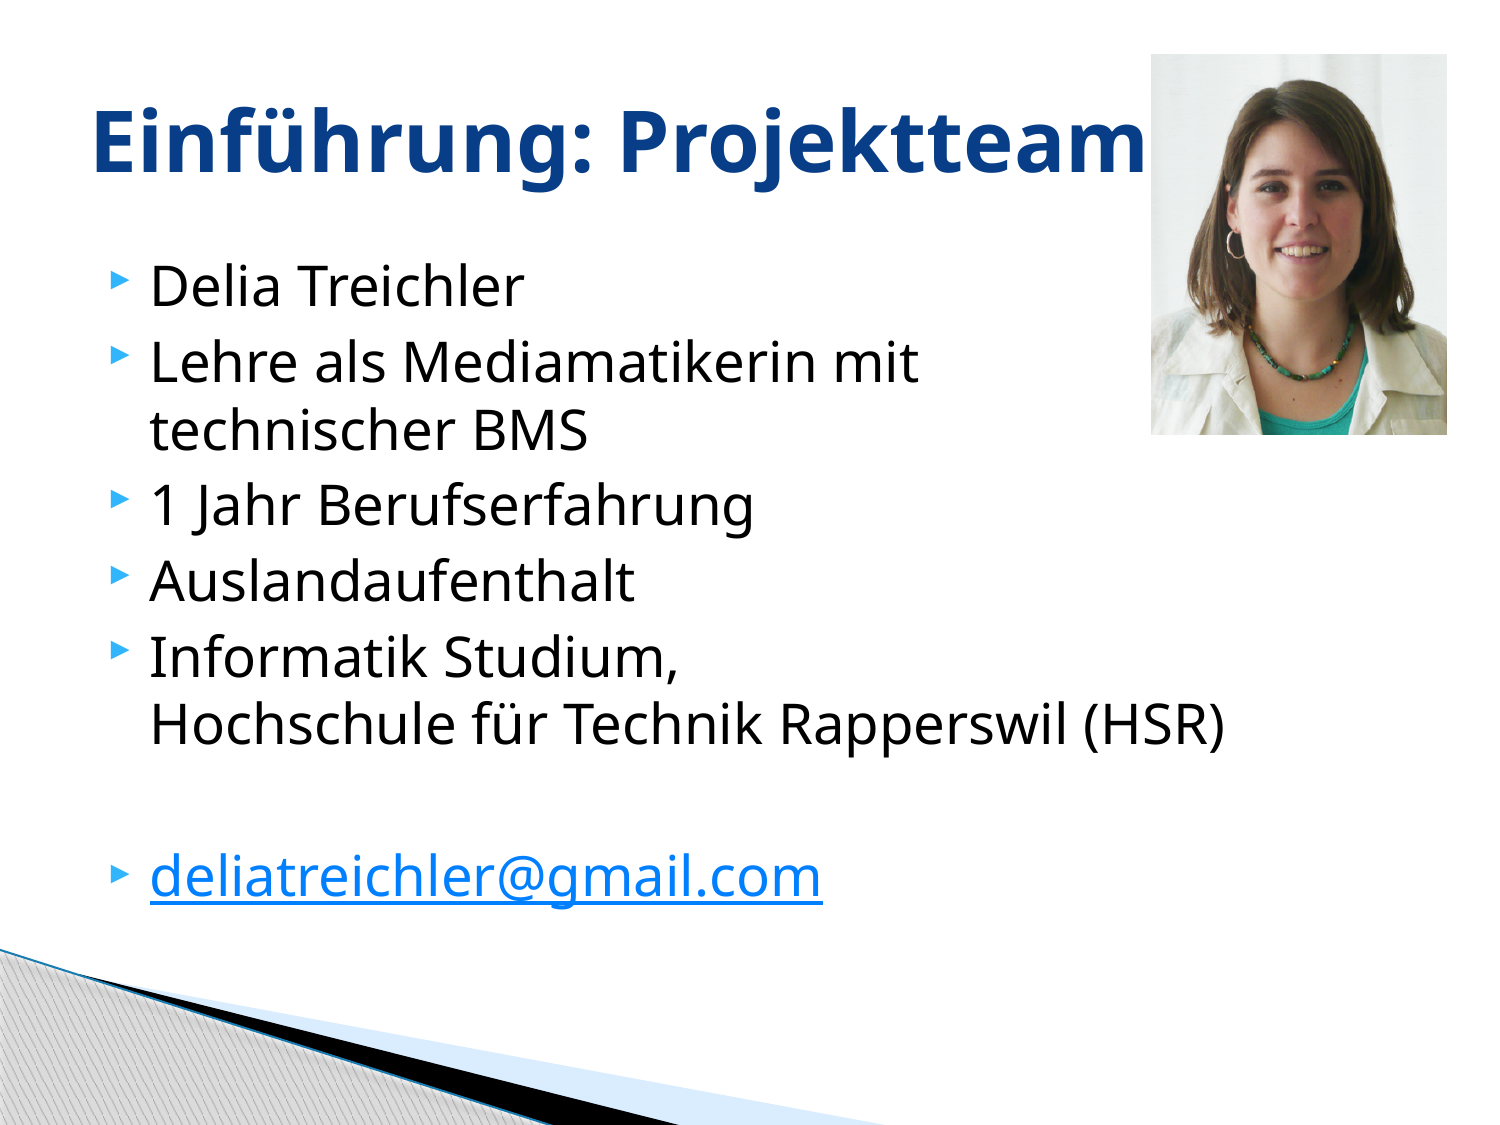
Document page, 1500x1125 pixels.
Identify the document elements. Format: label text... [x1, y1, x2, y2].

picture [1151, 54, 1448, 435]
list Delia Treichler Lehre als Mediamatikerin mit technischer BMS 1 Jahr Berufserfahrung Auslandaufenthalt Informatik Studium, Hochschule für Technik Rapperswil (HSR) deliatreichler@gmail.com [75, 243, 1425, 986]
title Einführung: Projektteam [75, 45, 1425, 233]
